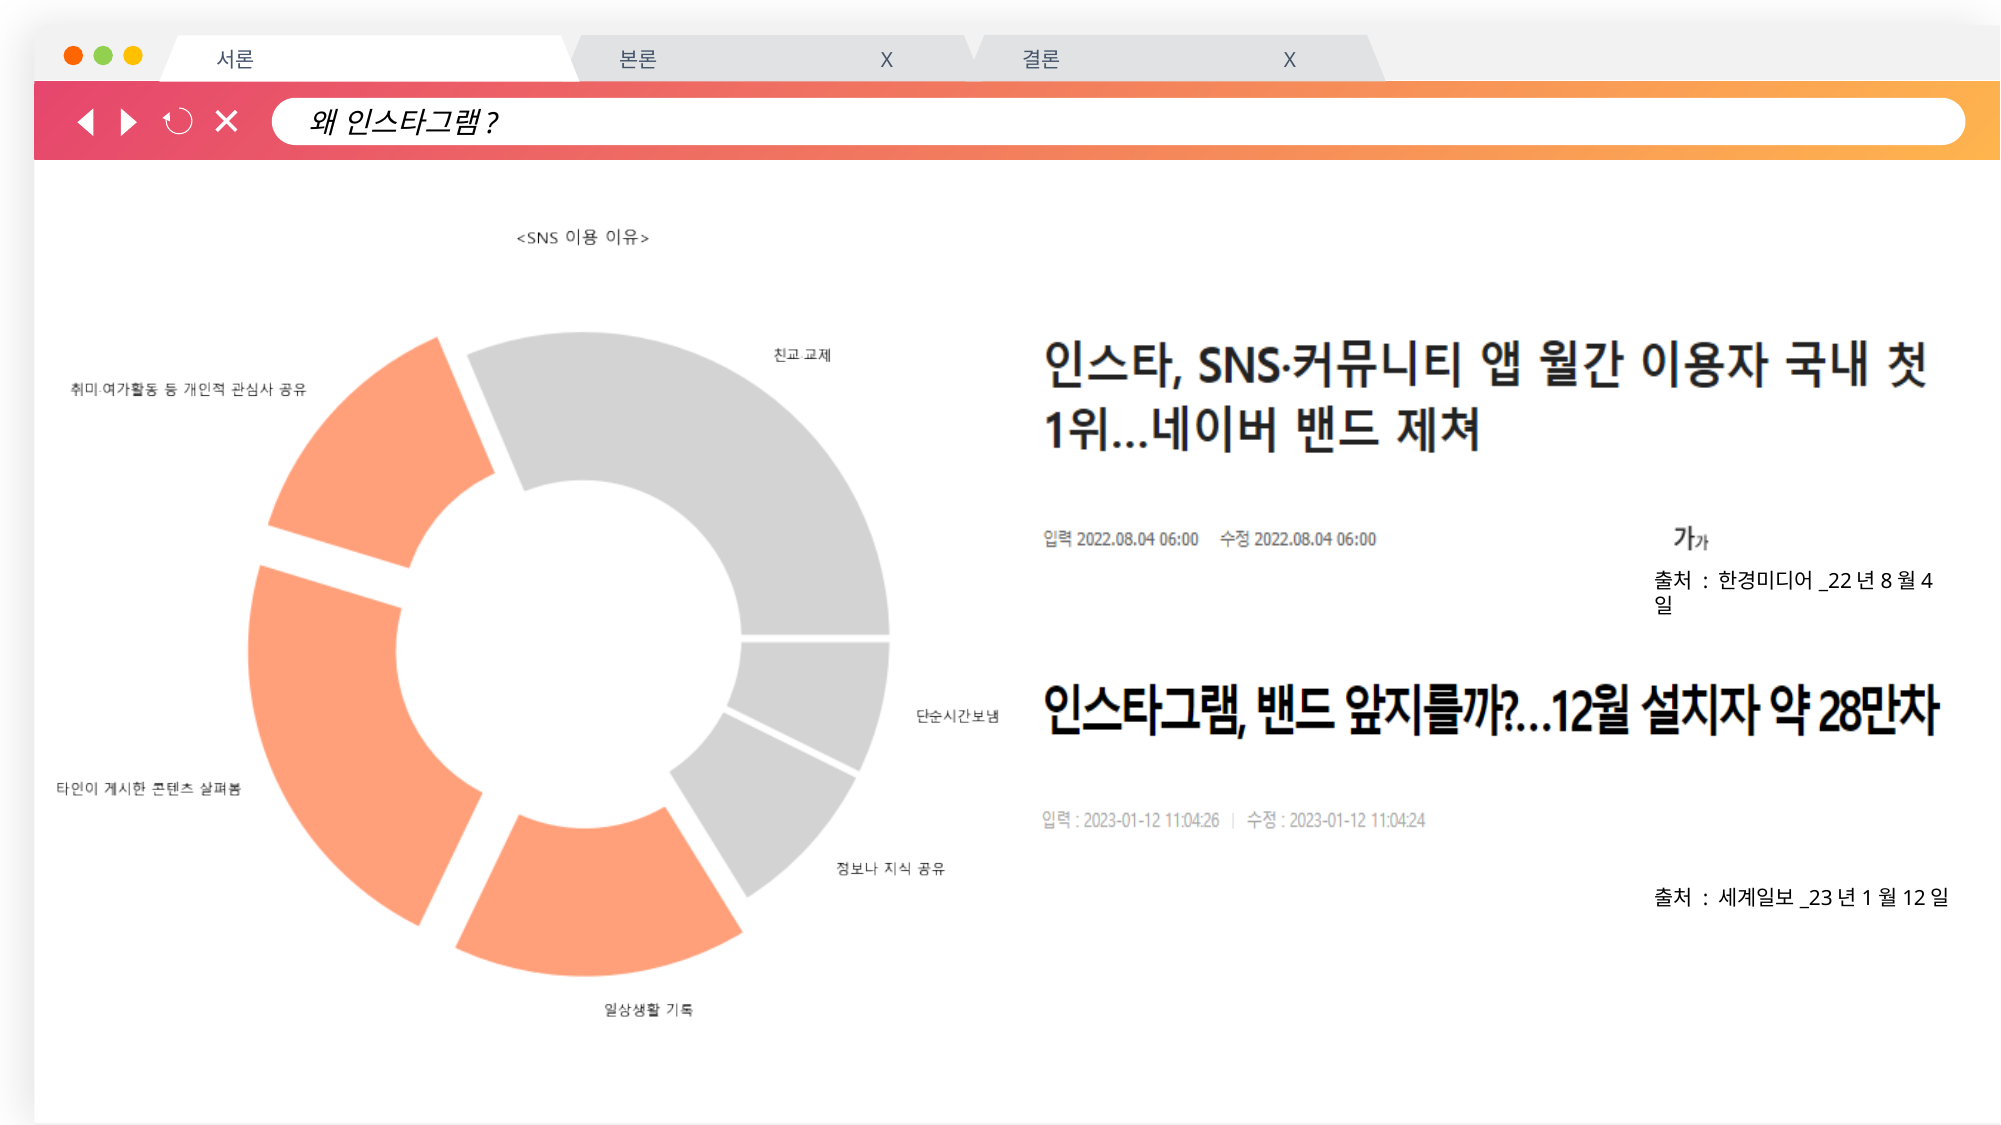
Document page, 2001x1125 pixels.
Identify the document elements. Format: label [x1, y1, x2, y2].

picture [46, 221, 1010, 1037]
picture [1038, 318, 1938, 562]
text_box [34, 25, 2000, 1125]
picture [1038, 656, 1954, 843]
